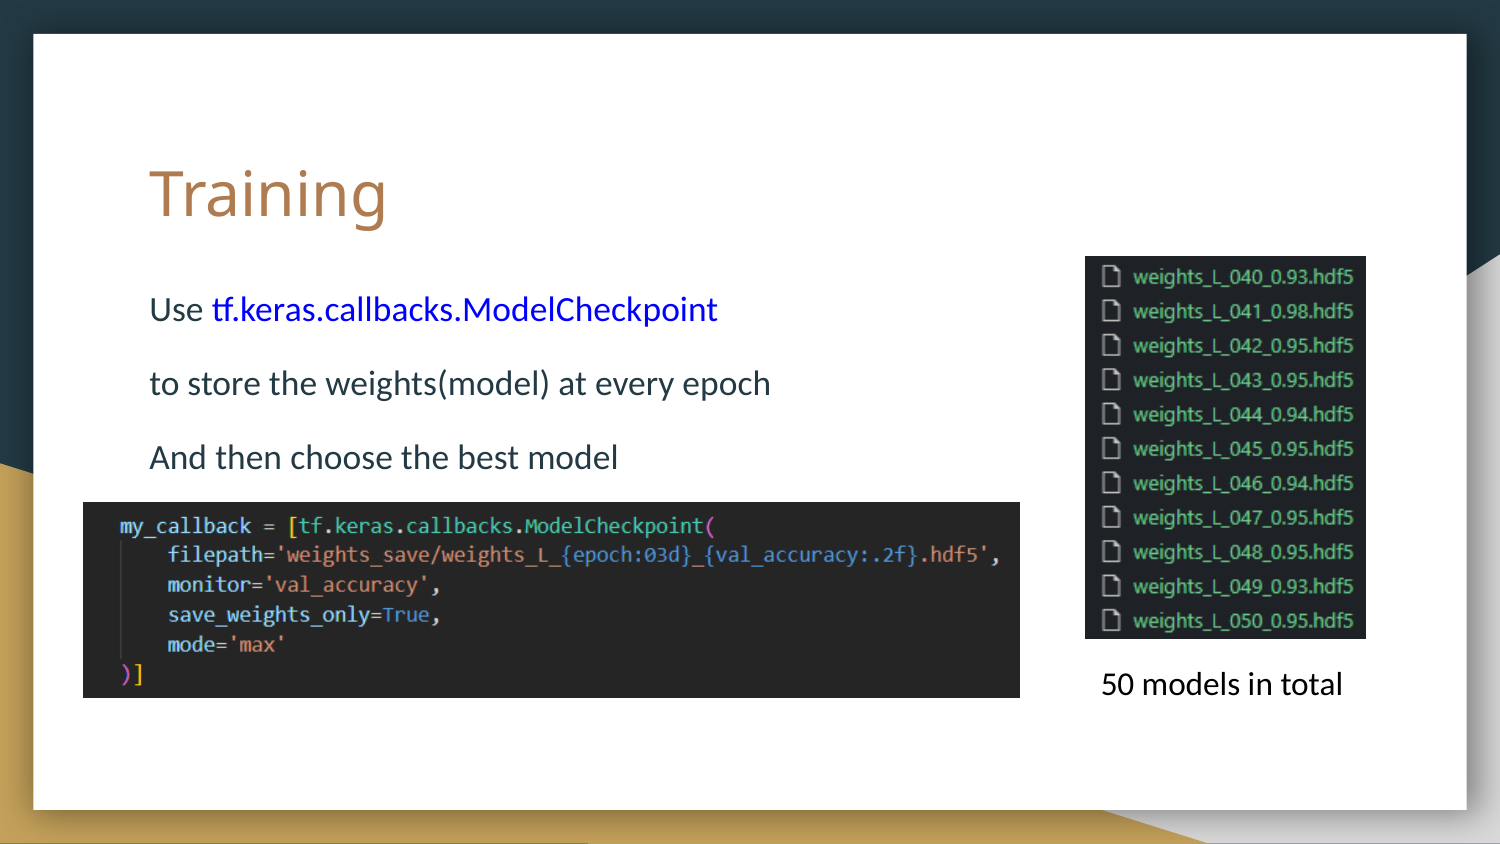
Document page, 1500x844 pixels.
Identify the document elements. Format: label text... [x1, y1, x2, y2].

title Training [134, 138, 1366, 296]
text_box 50 models in total [1085, 646, 1366, 717]
list Use tf.keras.callbacks.ModelCheckpoint to store the weights(model) at every epoch And then choose the best model [134, 265, 806, 501]
picture [1085, 255, 1366, 640]
picture [82, 502, 1020, 698]
